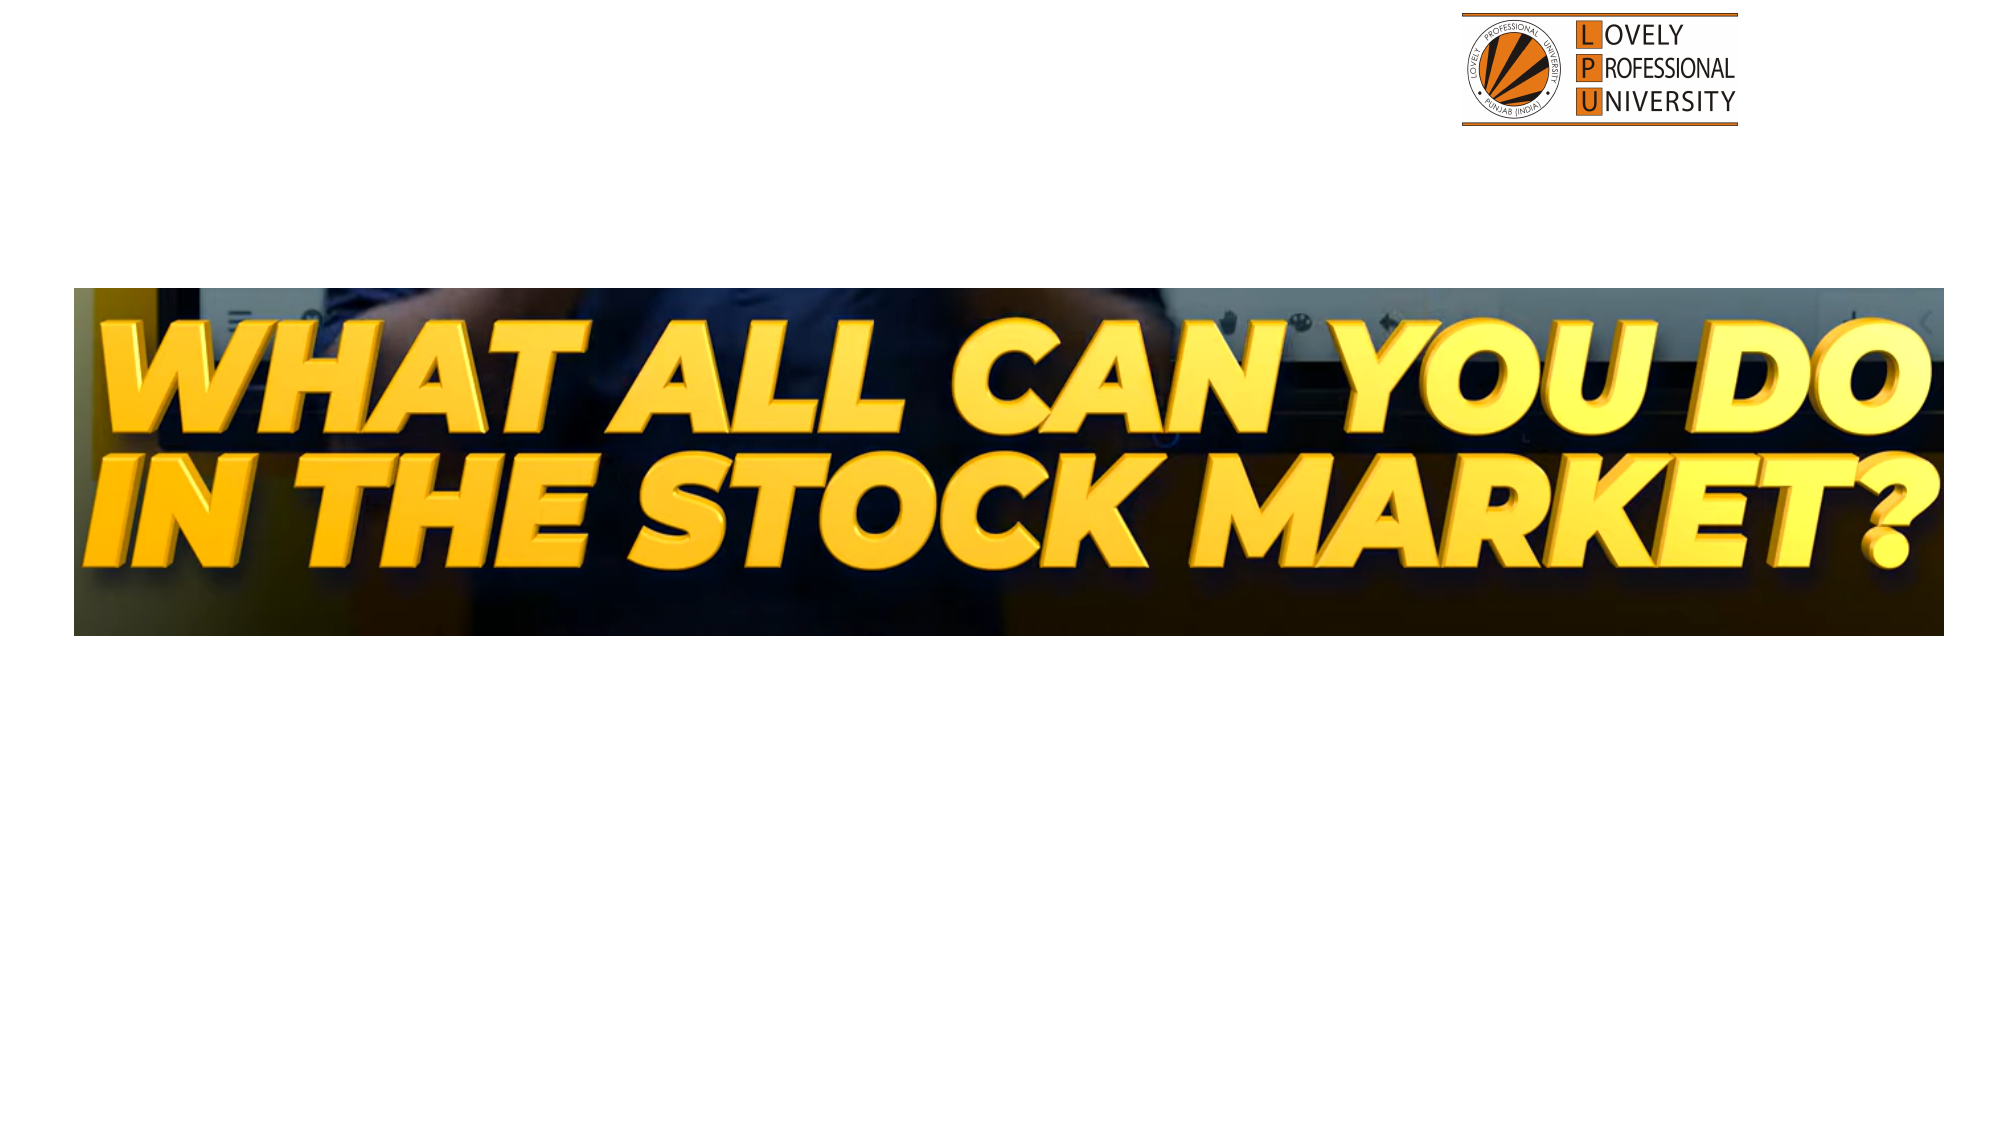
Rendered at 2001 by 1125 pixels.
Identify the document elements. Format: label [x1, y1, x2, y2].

picture [74, 288, 1944, 636]
text_box [1462, 14, 1738, 126]
